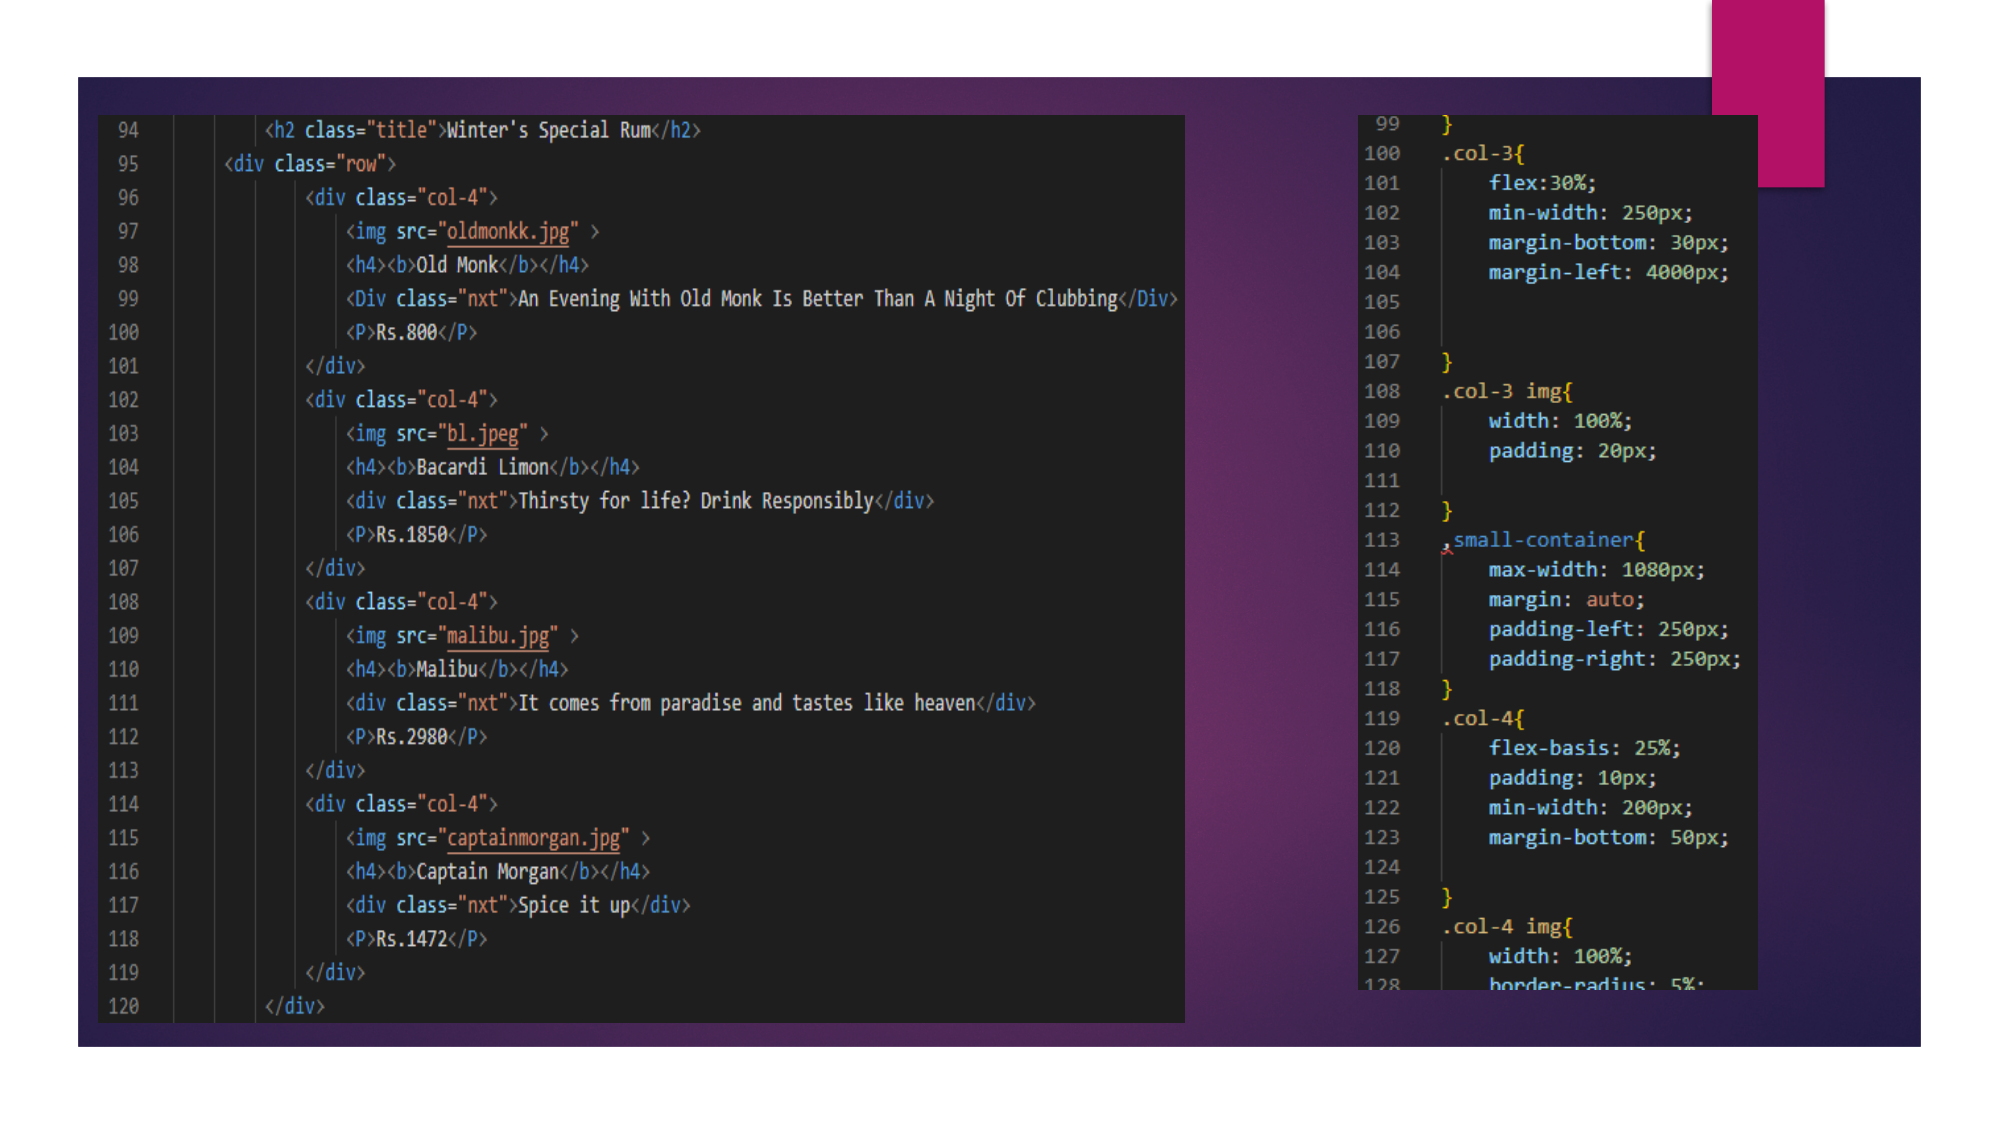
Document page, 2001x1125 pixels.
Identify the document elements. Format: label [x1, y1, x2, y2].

picture [98, 115, 1186, 1023]
picture [1358, 115, 1758, 990]
